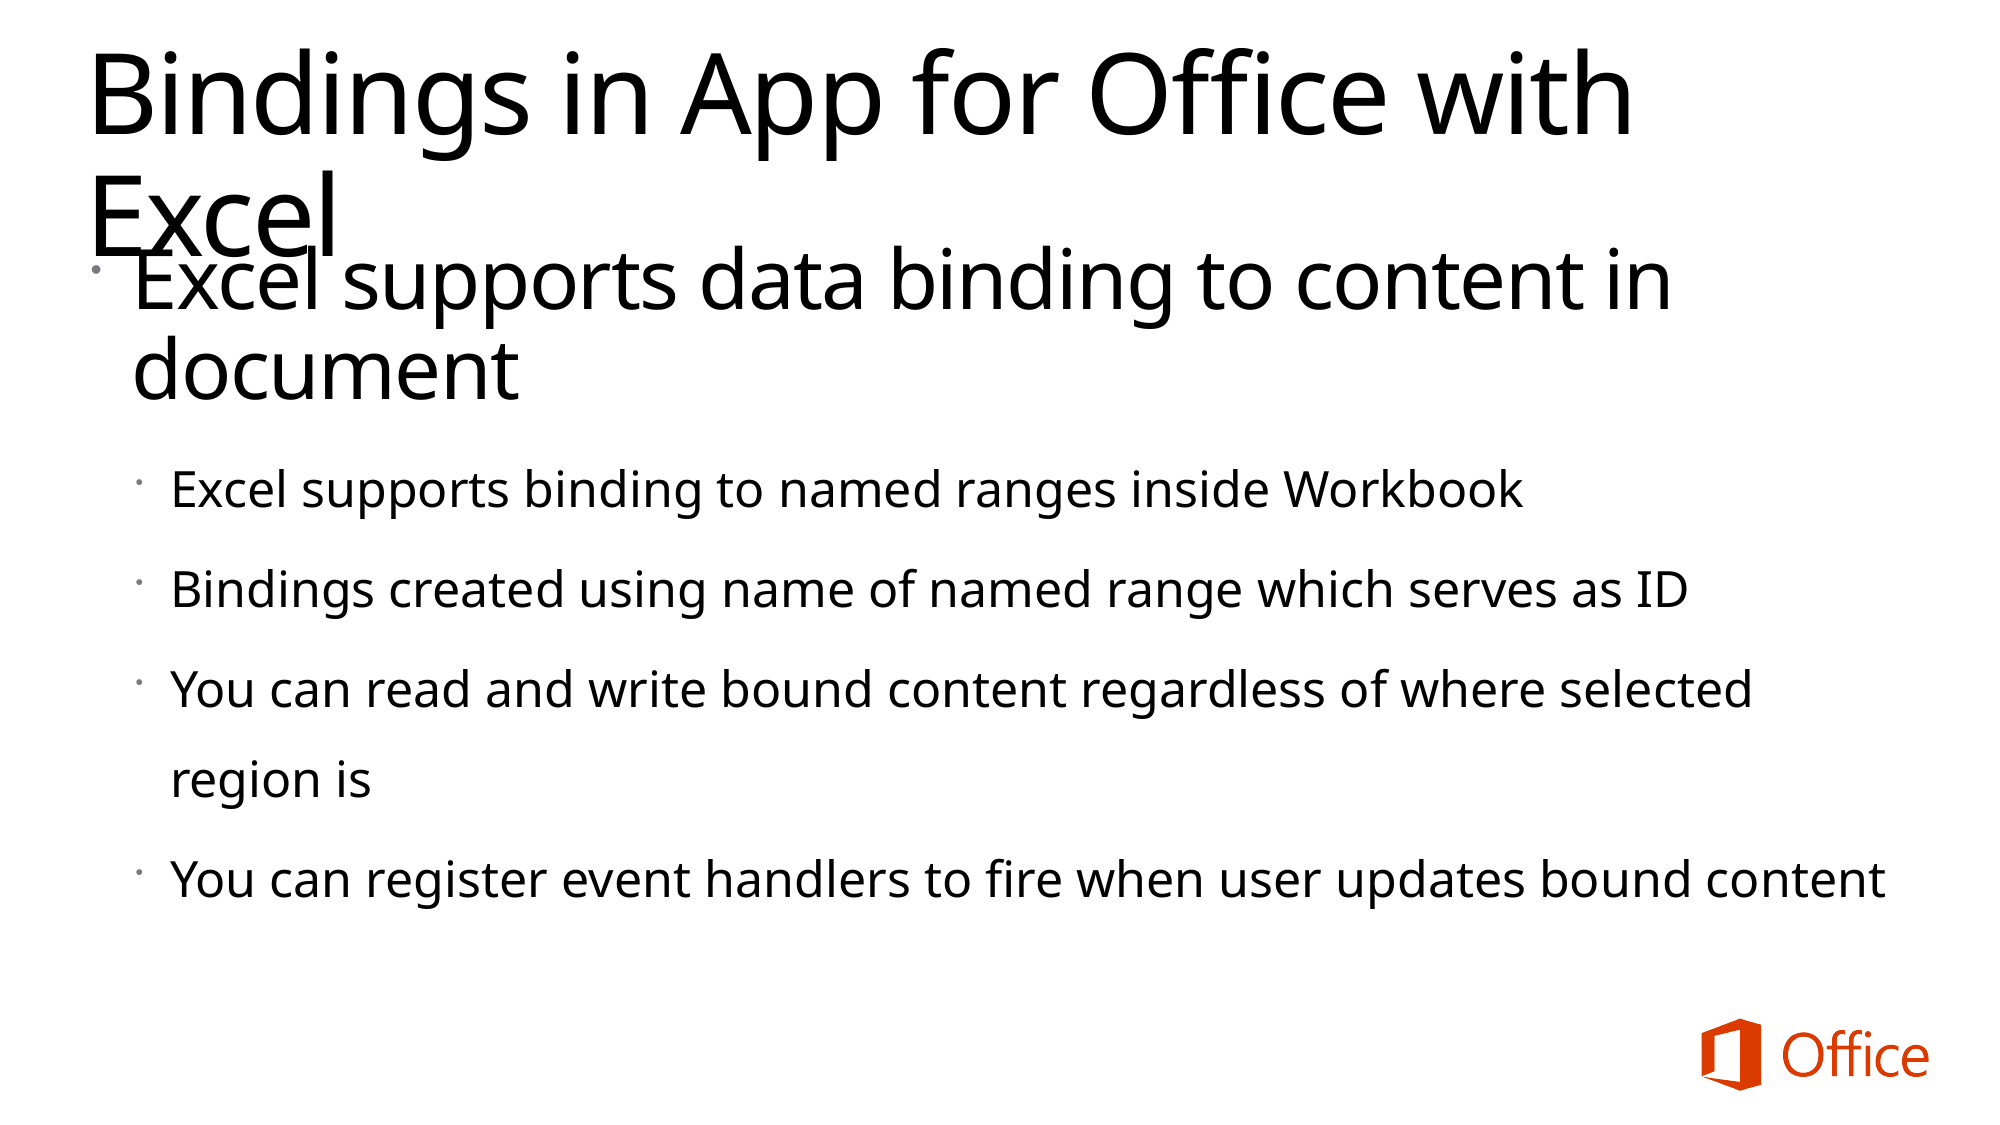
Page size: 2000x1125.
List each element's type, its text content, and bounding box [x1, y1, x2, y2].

title Bindings in App for Office with Excel [85, 37, 1914, 161]
picture [1670, 987, 1960, 1122]
list Excel supports data binding to content in document Excel supports binding to named ranges inside Workbook Bindings created using name of named range which serves as ID You can read and write bound content regardless of where selected region is You can register event handlers to fire when user updates bound content [85, 237, 1914, 573]
